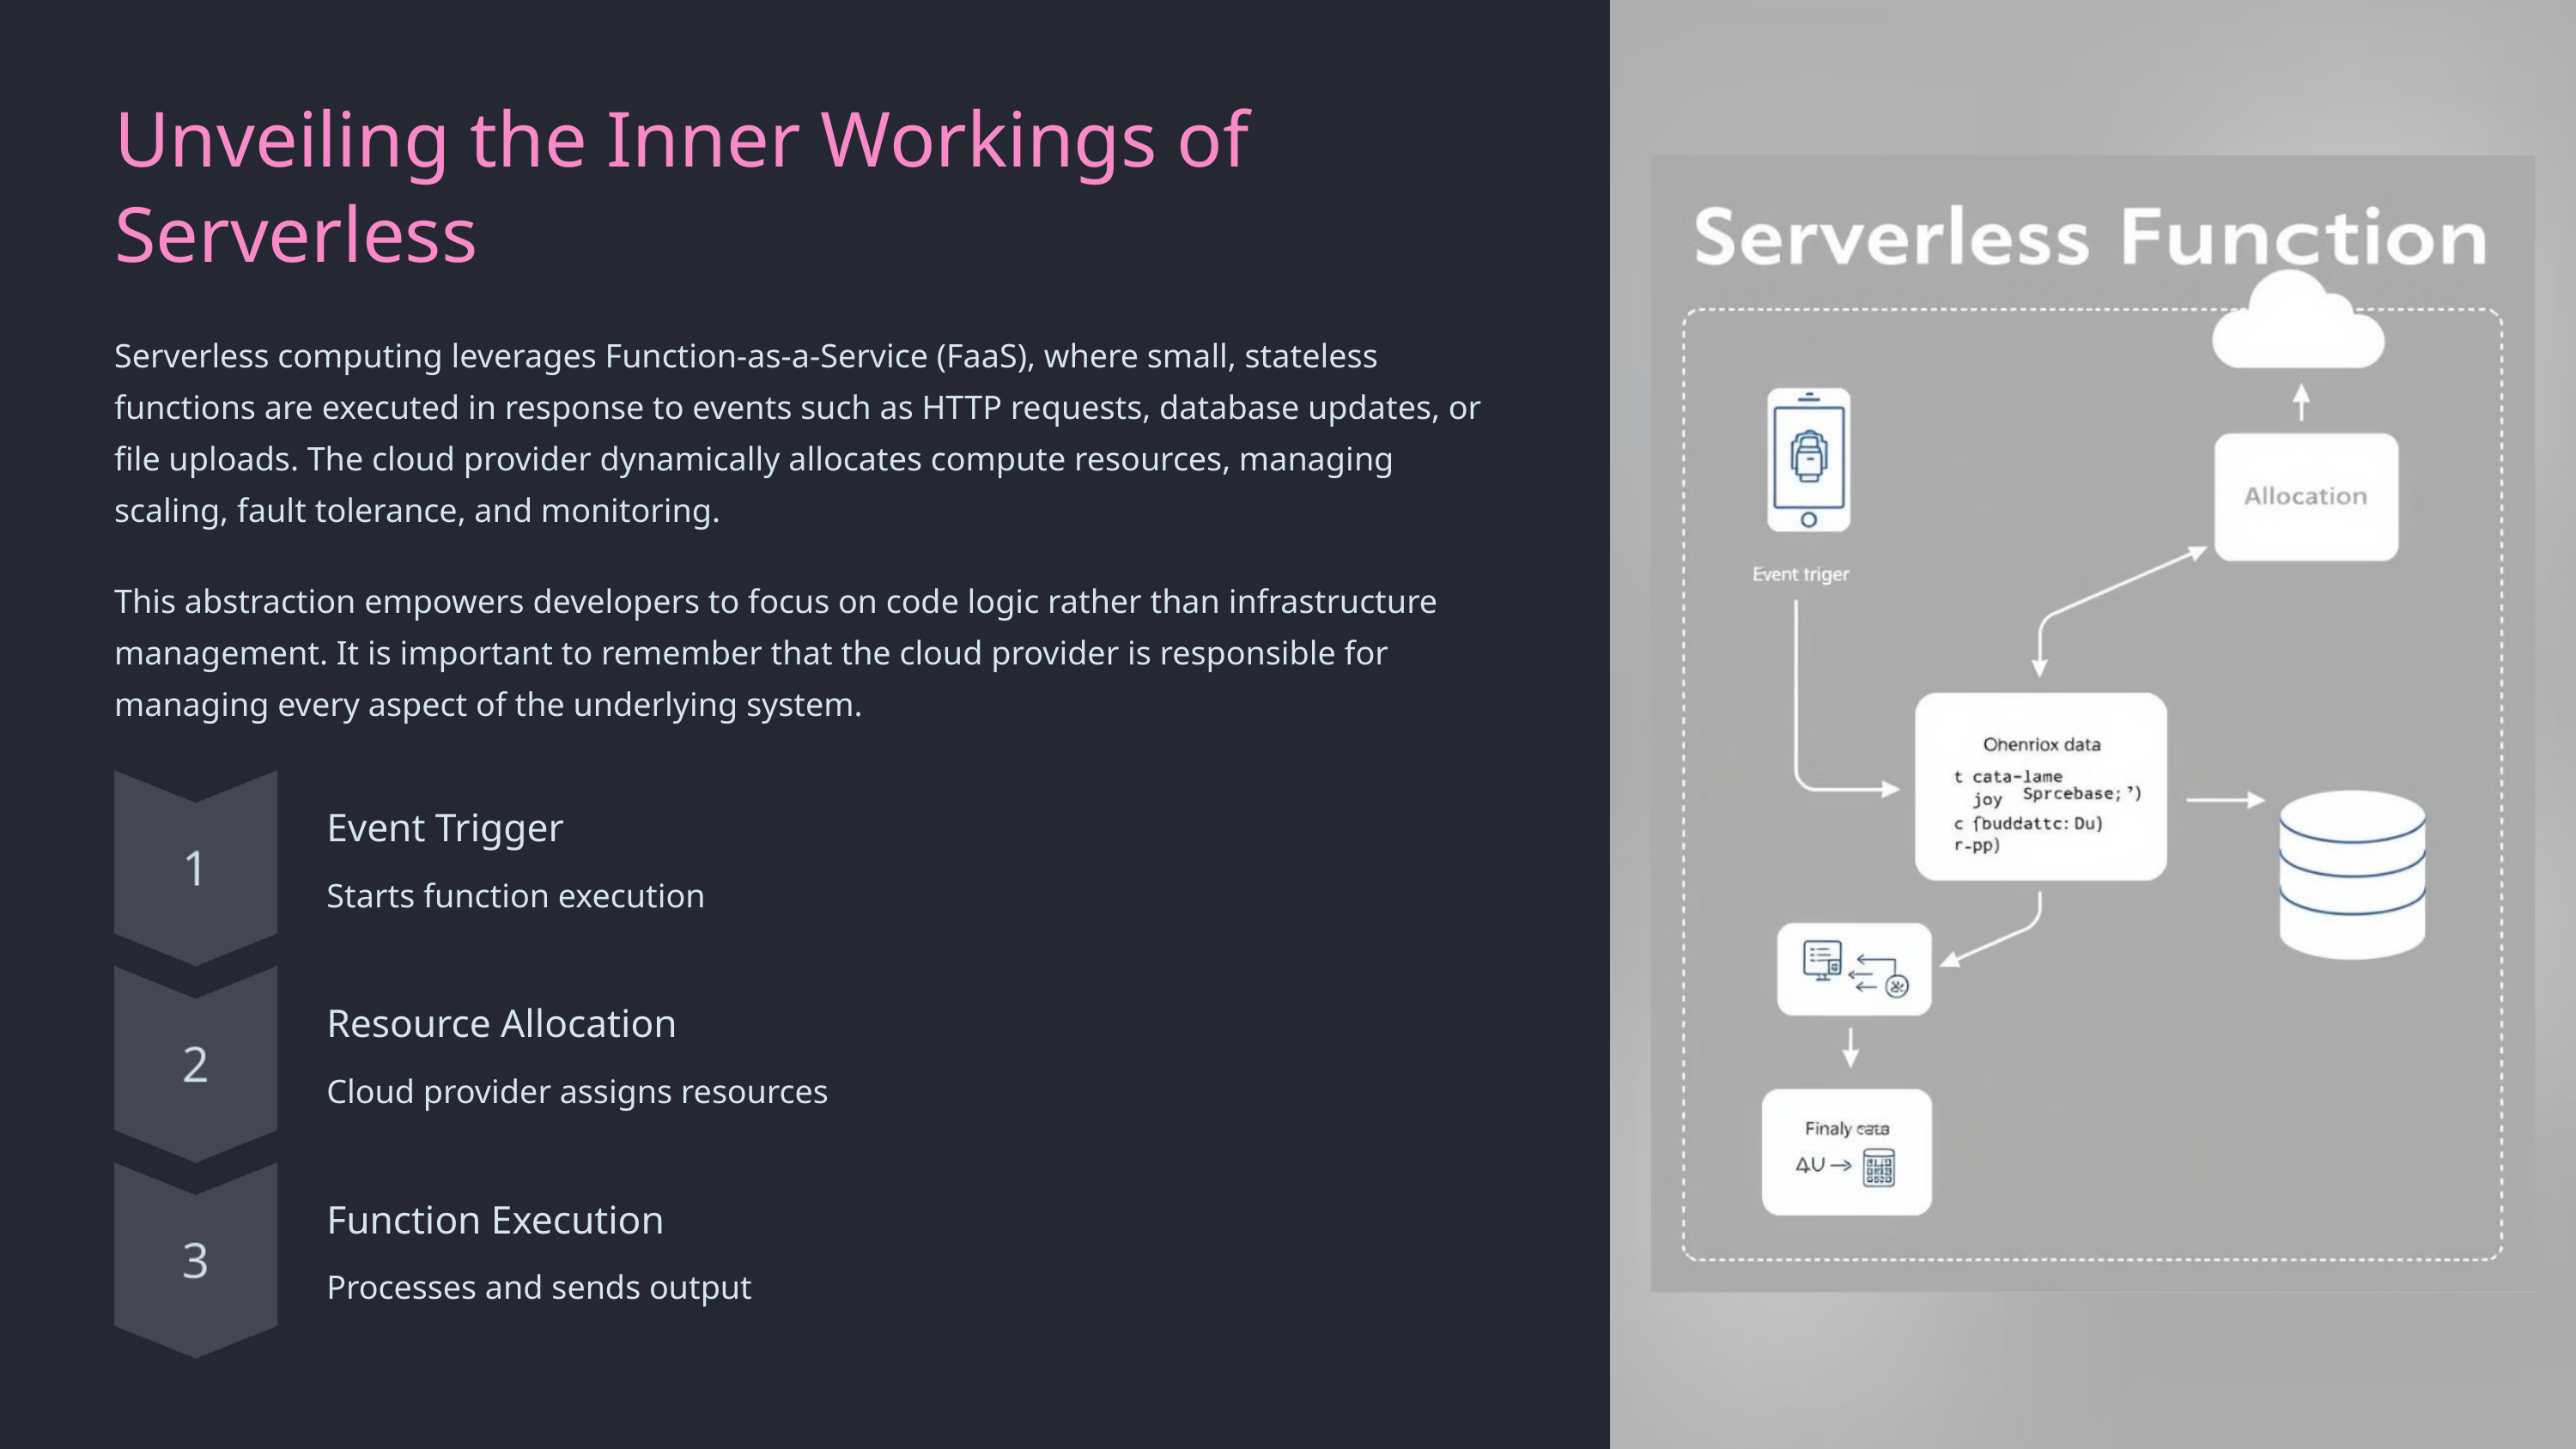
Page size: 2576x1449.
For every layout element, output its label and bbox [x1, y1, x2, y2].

text_box [113, 89, 1497, 282]
text_box [326, 870, 1496, 924]
text_box [326, 1066, 1496, 1119]
text_box [326, 998, 712, 1048]
text_box [326, 1195, 712, 1244]
text_box [113, 330, 1497, 541]
text_box [0, 0, 2576, 1449]
text_box [326, 803, 712, 852]
text_box [326, 1262, 1496, 1316]
text_box [113, 576, 1497, 735]
